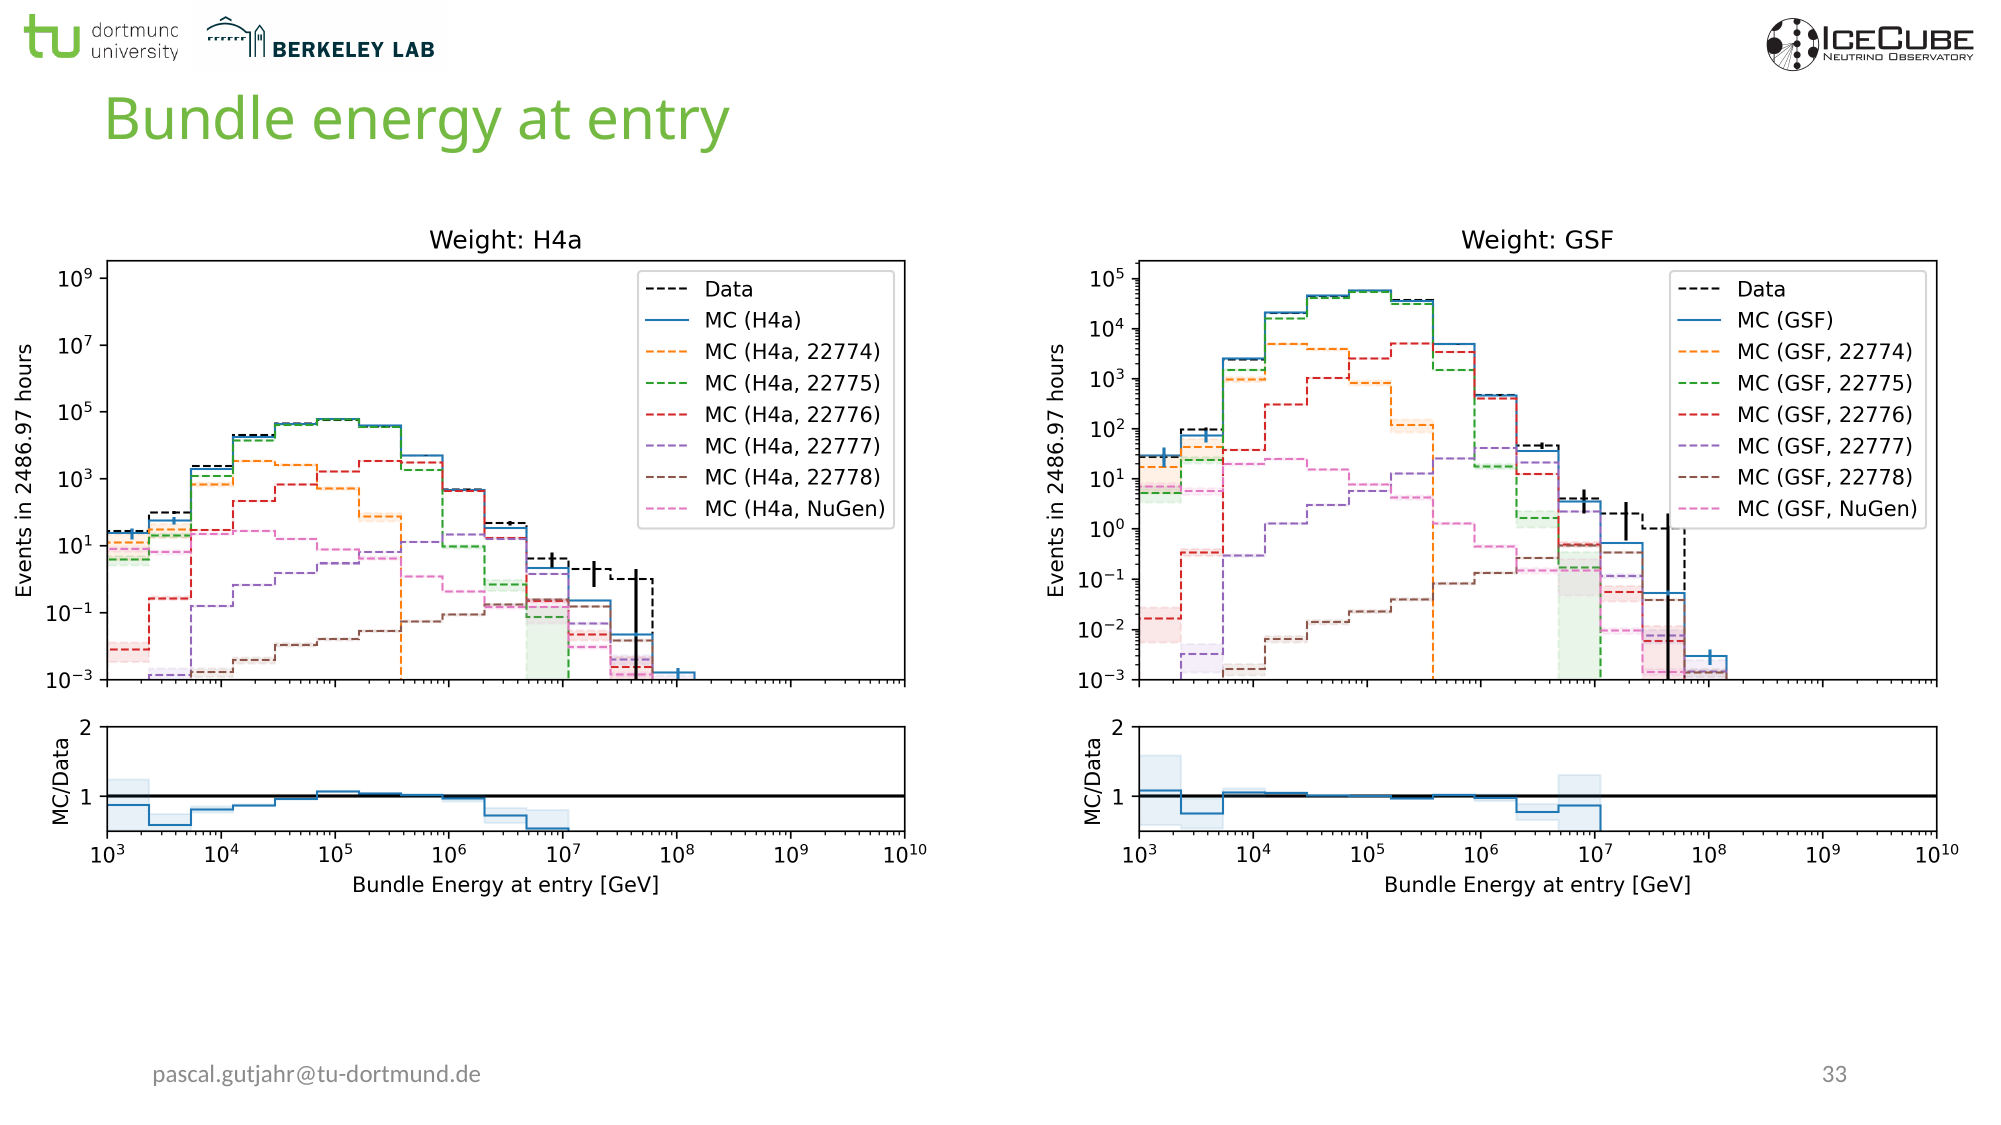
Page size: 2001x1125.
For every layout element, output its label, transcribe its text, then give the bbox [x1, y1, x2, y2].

title Bundle energy at entry [88, 59, 1977, 182]
picture [192, 1, 449, 59]
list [1032, 214, 1974, 911]
slide_number 33 [1412, 1042, 1863, 1103]
slide_number pascal.gutjahr@tu-dortmund.de [137, 1042, 588, 1103]
picture [0, 214, 942, 911]
